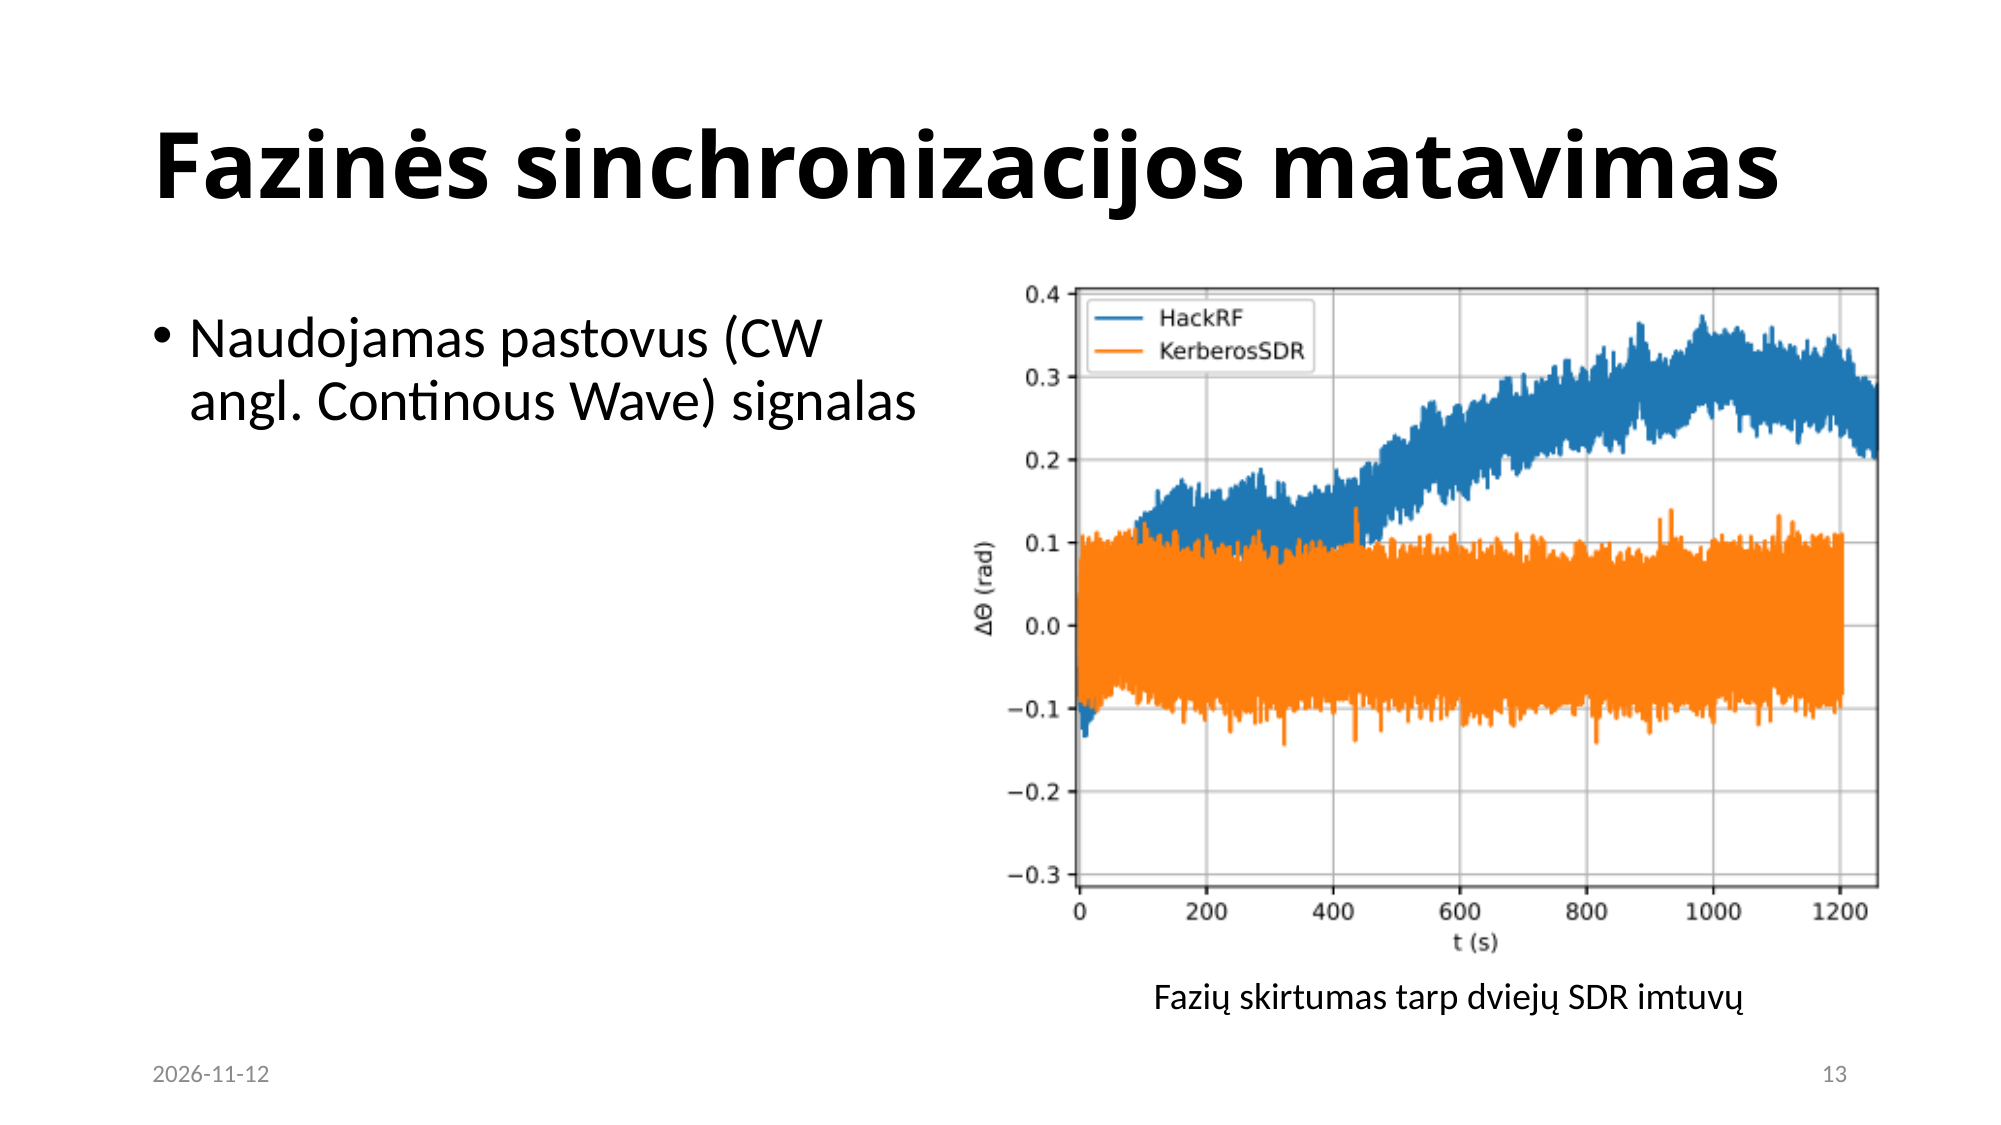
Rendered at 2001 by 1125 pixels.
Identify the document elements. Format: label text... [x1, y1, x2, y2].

text_box Fazių skirtumas tarp dviejų SDR imtuvų [1138, 965, 1760, 1025]
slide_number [137, 1042, 588, 1103]
title Fazinės sinchronizacijos matavimas [137, 59, 1863, 278]
list Naudojamas pastovus (CW angl. Continous Wave) signalas [137, 299, 929, 585]
slide_number 13 [1412, 1042, 1863, 1103]
picture [929, 247, 1924, 965]
